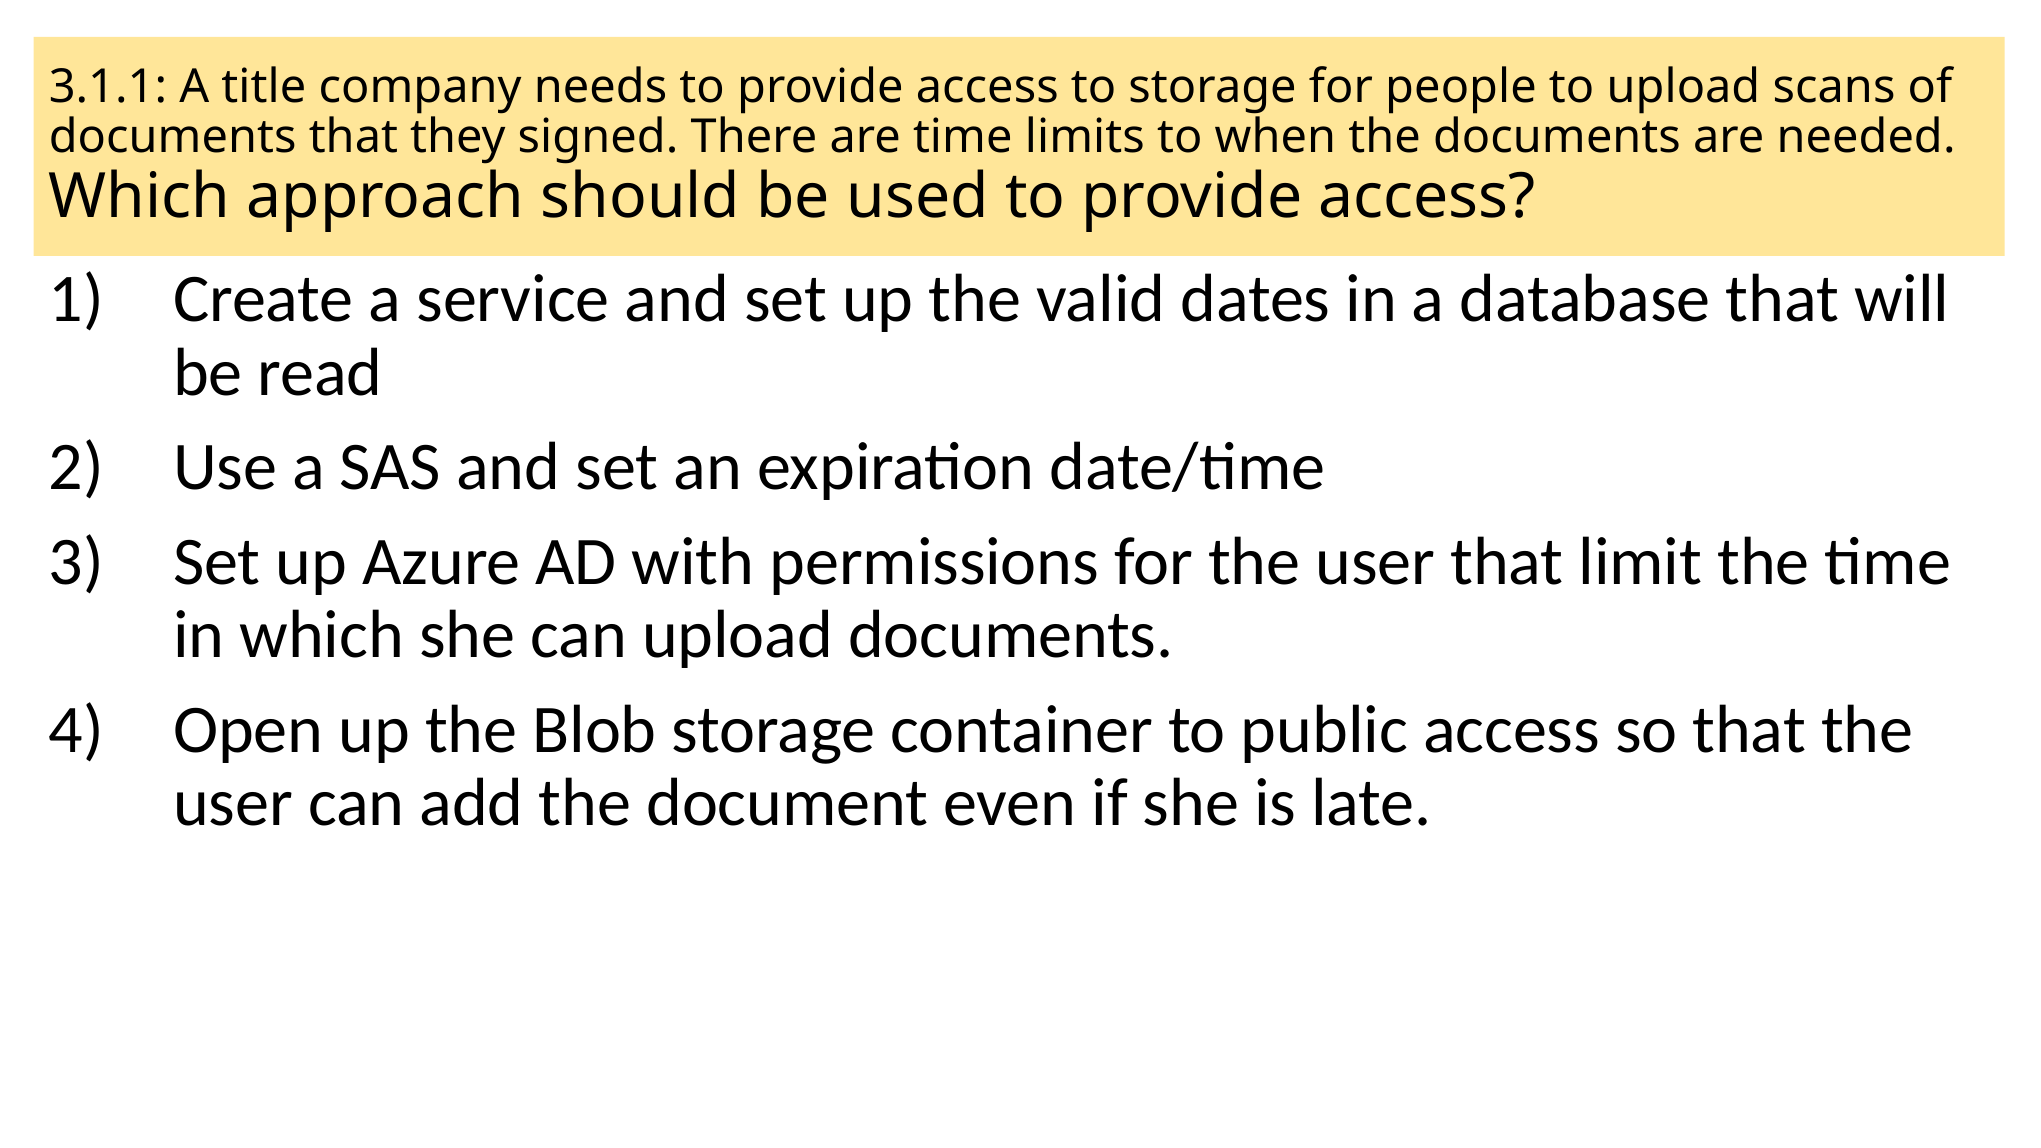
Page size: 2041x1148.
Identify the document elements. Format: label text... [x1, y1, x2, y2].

list Create a service and set up the valid dates in a database that will be read Use a SAS and set an expiration date/time Set up Azure AD with permissions for the user that limit the time in which she can upload documents. Open up the Blob storage container to public access so that the user can add the document even if she is late. [33, 255, 2009, 1114]
title 3.1.1: A title company needs to provide access to storage for people to upload scans of documents that they signed. There are time limits to when the documents are needed. Which approach should be used to provide access? [33, 36, 2005, 255]
